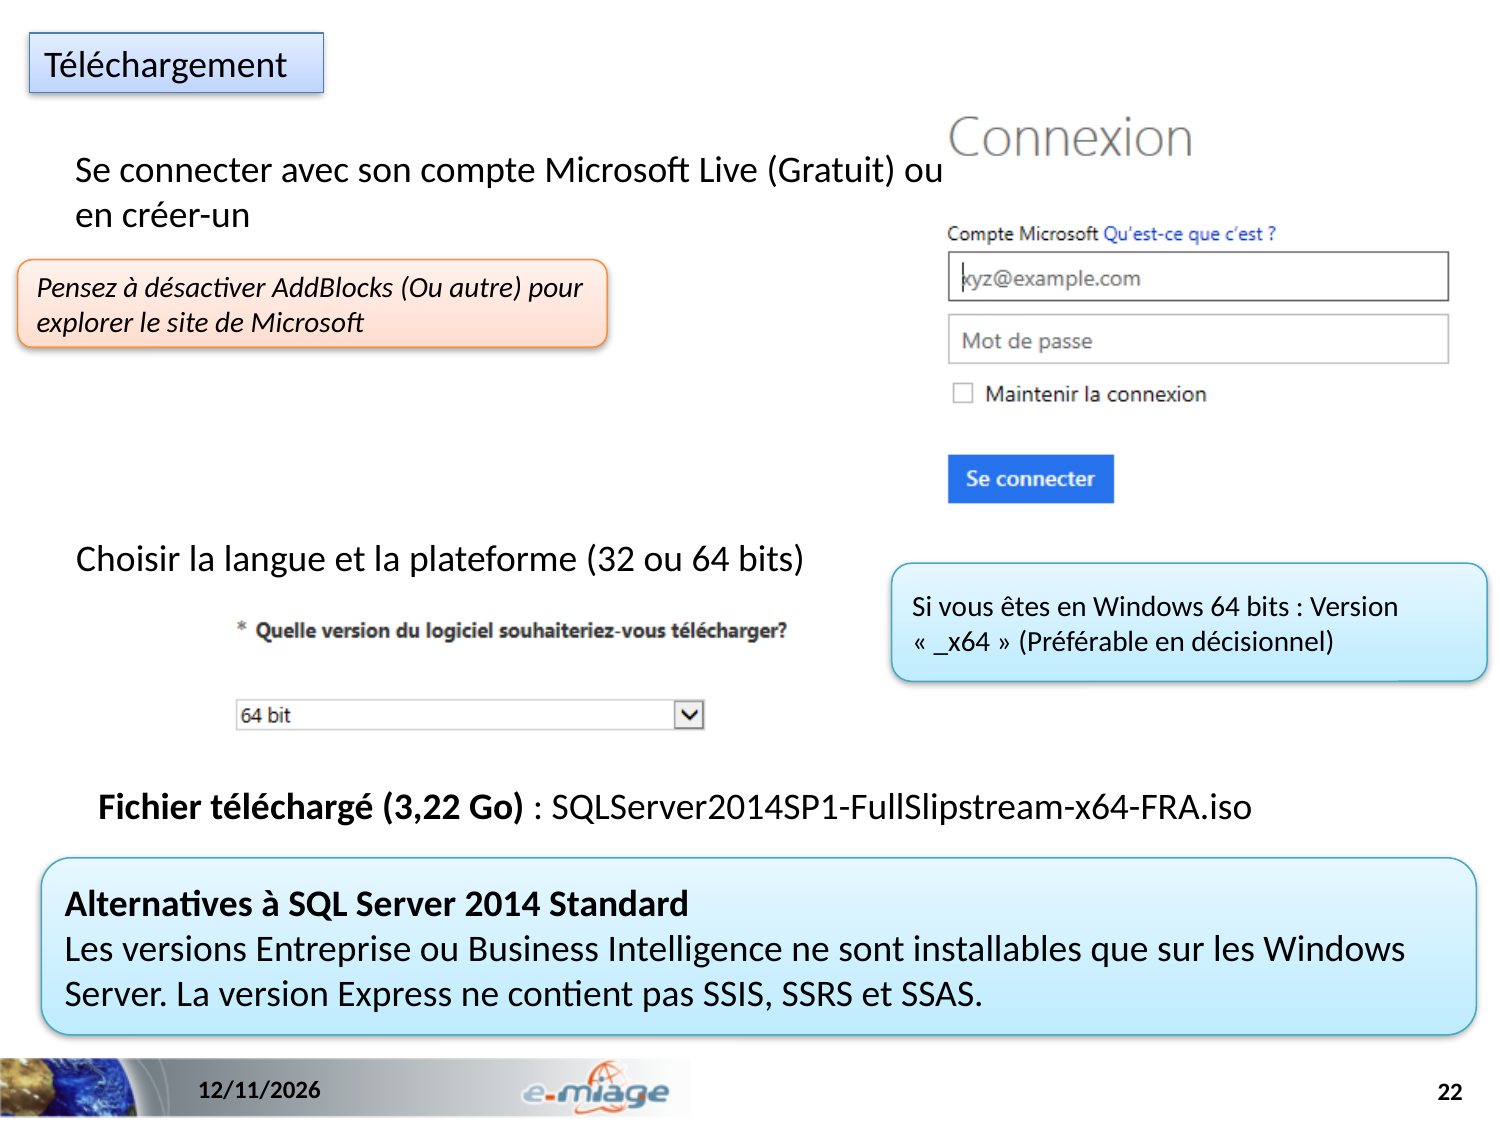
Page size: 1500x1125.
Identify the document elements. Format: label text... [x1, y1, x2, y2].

text_box Alternatives à SQL Server 2014 Standard Les versions Entreprise ou Business Intelligence ne sont installables que sur les Windows Server. La version Express ne contient pas SSIS, SSRS et SSAS. [40, 857, 1478, 1036]
picture [221, 602, 801, 759]
picture [0, 1058, 691, 1118]
text_box Si vous êtes en Windows 64 bits : Version « _x64 » (Préférable en décisionnel) [890, 562, 1488, 683]
text_box Téléchargement [29, 32, 324, 93]
text_box Choisir la langue et la plateforme (32 ou 64 bits) [61, 526, 964, 587]
text_box Pensez à désactiver AddBlocks (Ou autre) pour explorer le site de Microsoft [16, 258, 608, 349]
text_box Fichier téléchargé (3,22 Go) : SQLServer2014SP1-FullSlipstream-x64-FRA.iso [83, 775, 1268, 835]
text_box Se connecter avec son compte Microsoft Live (Gratuit) ou en créer-un [60, 137, 898, 242]
picture [903, 95, 1476, 527]
